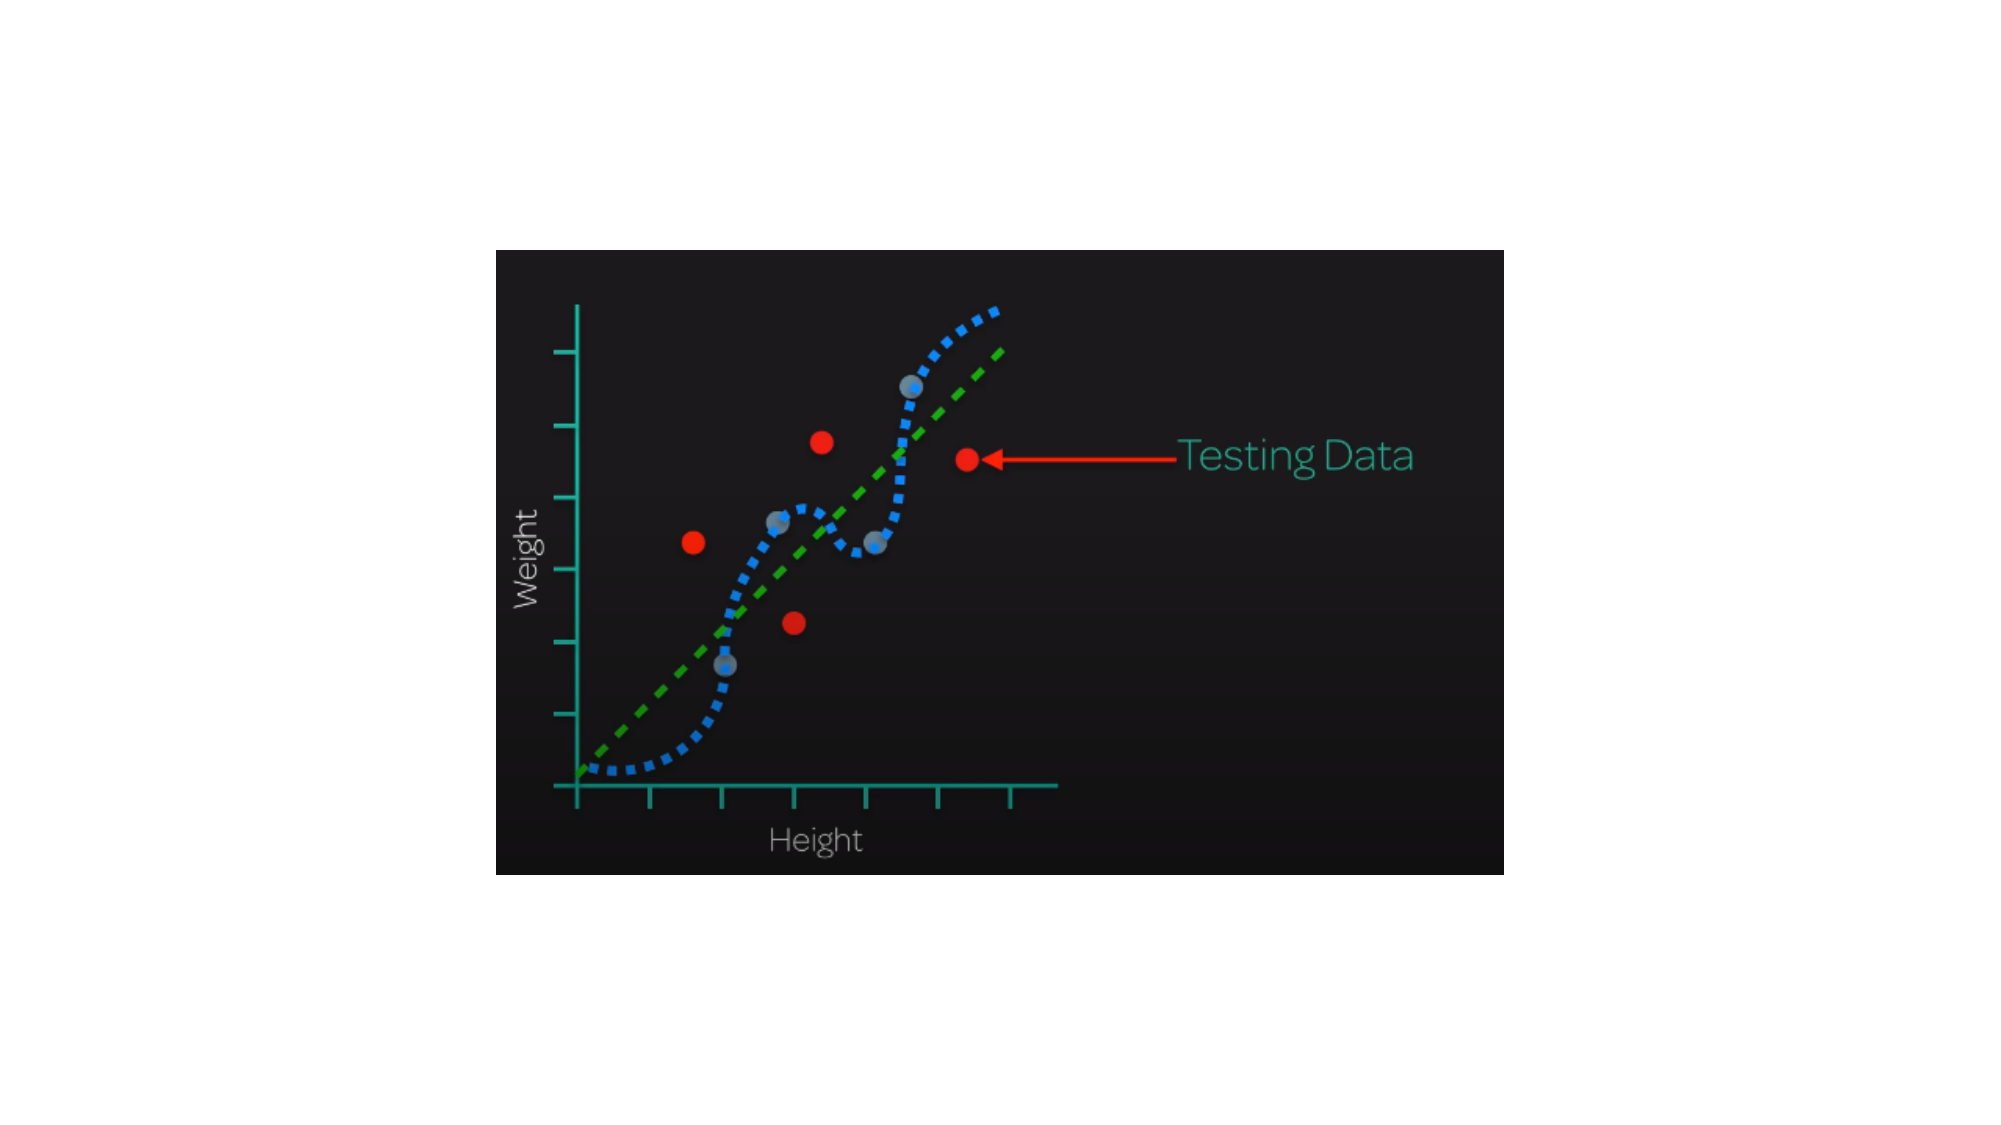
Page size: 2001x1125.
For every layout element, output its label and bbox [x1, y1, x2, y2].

picture [496, 250, 1504, 875]
